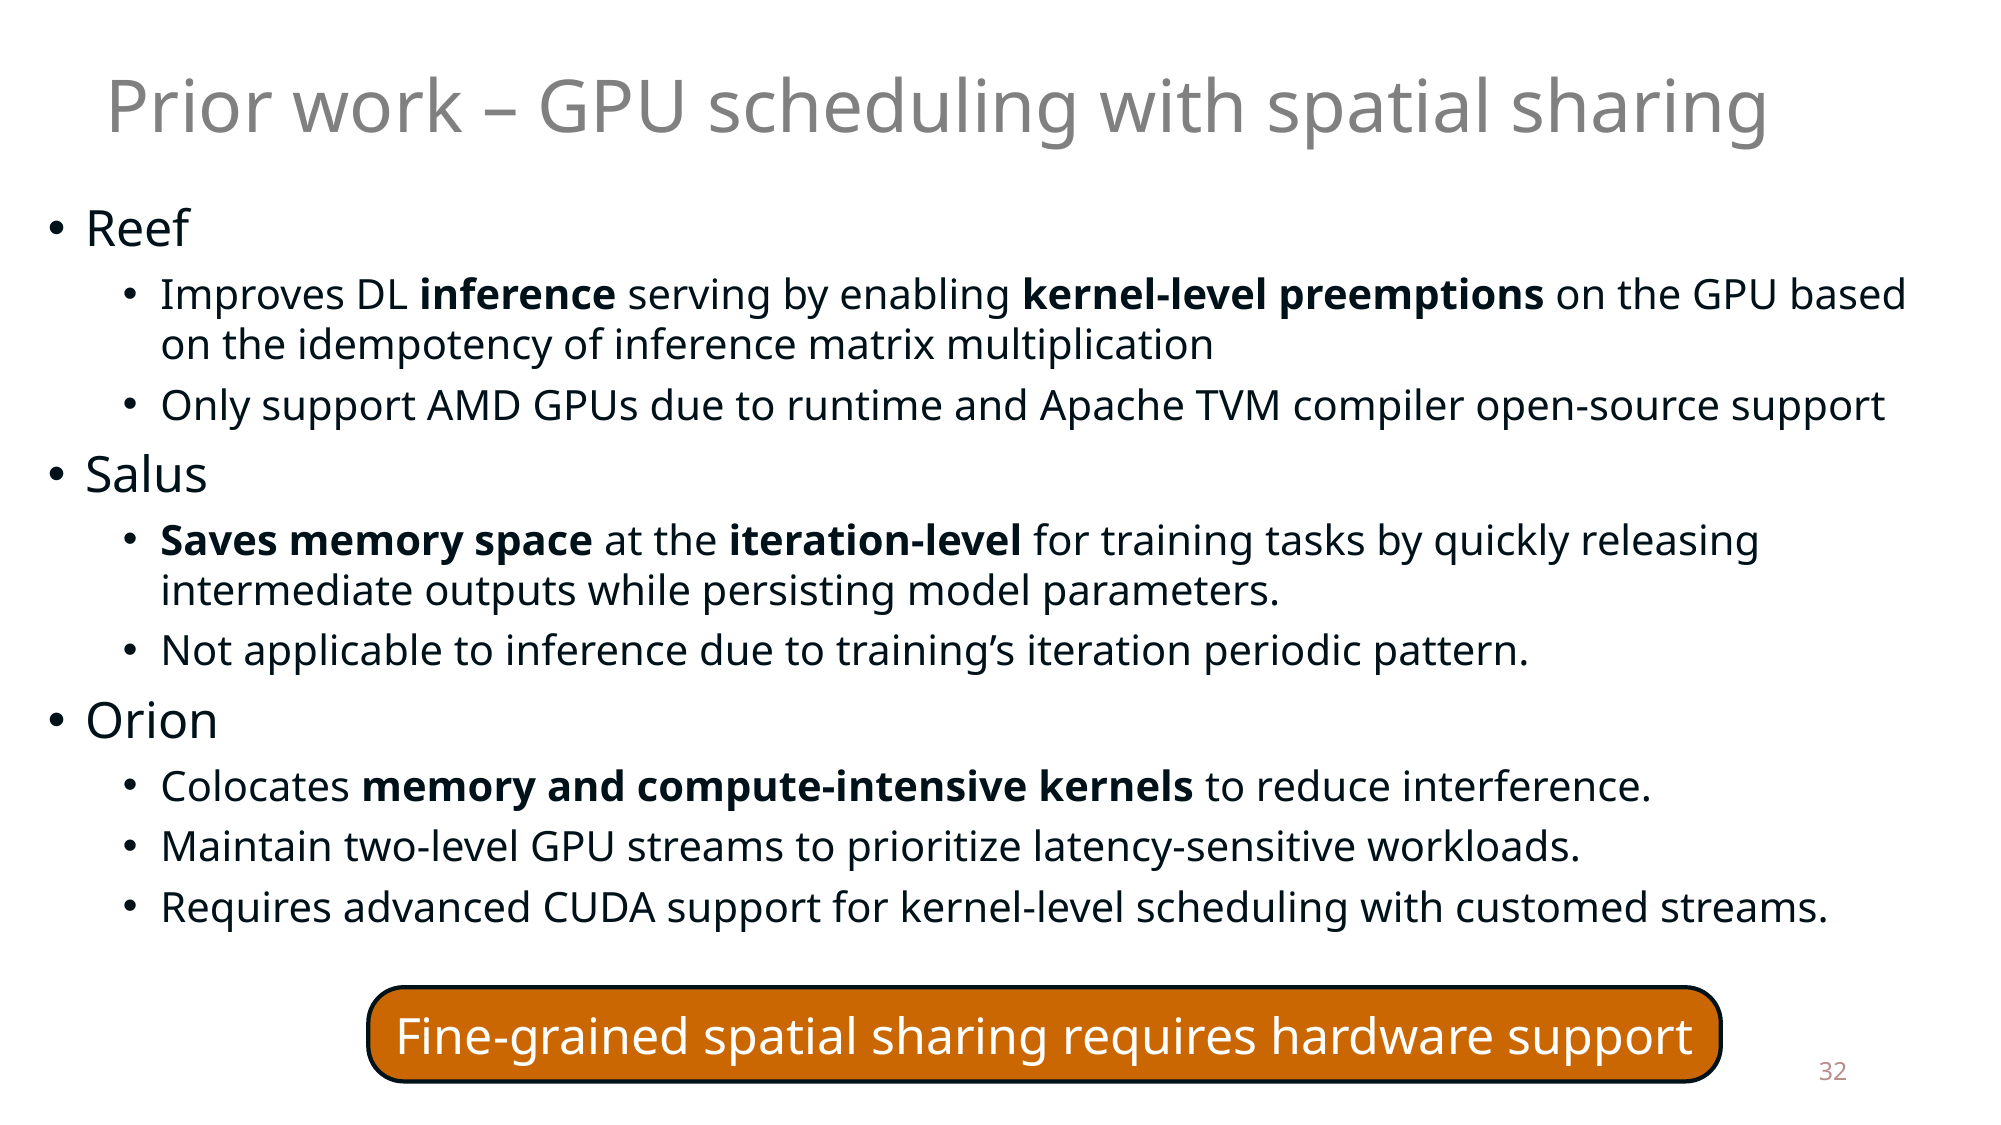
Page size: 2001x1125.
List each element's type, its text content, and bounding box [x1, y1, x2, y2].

title Prior work – GPU scheduling with spatial sharing [0, 0, 1878, 218]
slide_number 32 [1412, 1042, 1863, 1103]
list Reef Improves DL inference serving by enabling kernel-level preemptions on the GPU based on the idempotency of inference matrix multiplication Only support AMD GPUs due to runtime and Apache TVM compiler open-source support Salus Saves memory space at the iteration-level for training tasks by quickly releasing intermediate outputs while persisting model parameters. Not applicable to inference due to training’s iteration periodic pattern. Orion Colocates memory and compute-intensive kernels to reduce interference. Maintain two-level GPU streams to prioritize latency-sensitive workloads. Requires advanced CUDA support for kernel-level scheduling with customed streams. [32, 195, 1944, 1014]
text_box Fine-grained spatial sharing requires hardware support [368, 987, 1721, 1082]
